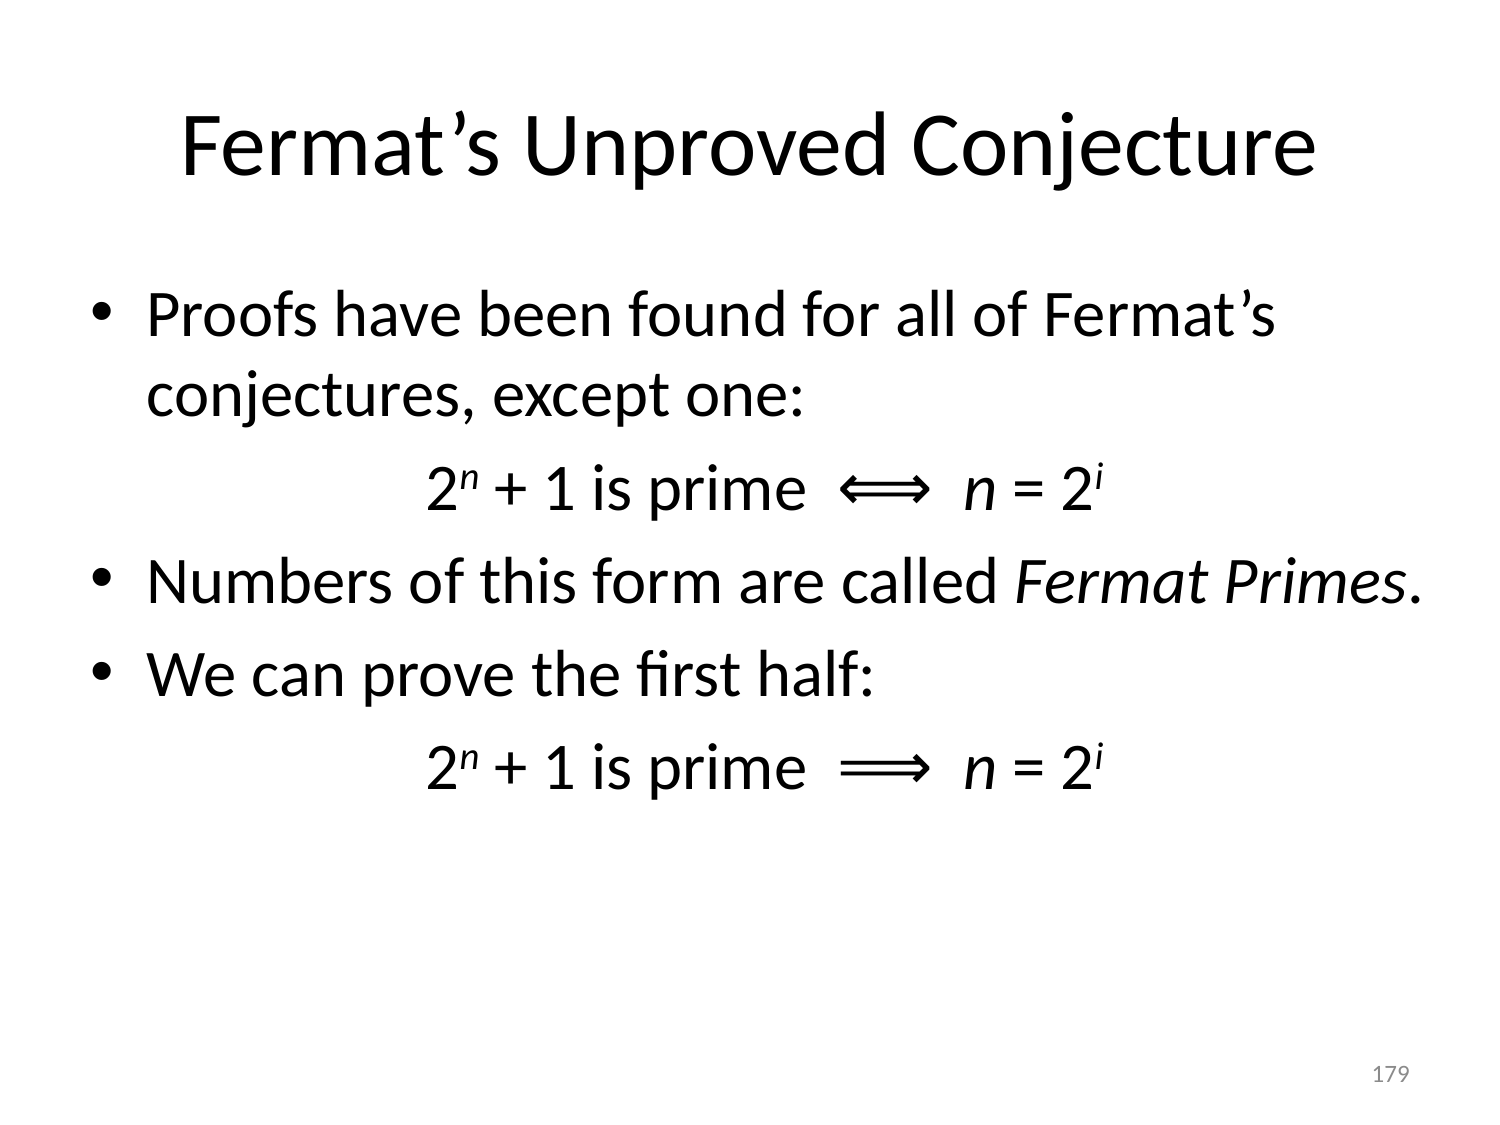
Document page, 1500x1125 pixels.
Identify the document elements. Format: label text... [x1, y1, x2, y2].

title Fermat’s Unproved Conjecture [75, 45, 1425, 233]
slide_number 179 [1074, 1042, 1425, 1103]
list Proofs have been found for all of Fermat’s conjectures, except one: 2n + 1 is prime ⟺ n = 2i Numbers of this form are called Fermat Primes. We can prove the first half: 2n + 1 is prime ⟹ n = 2i [75, 262, 1455, 1005]
